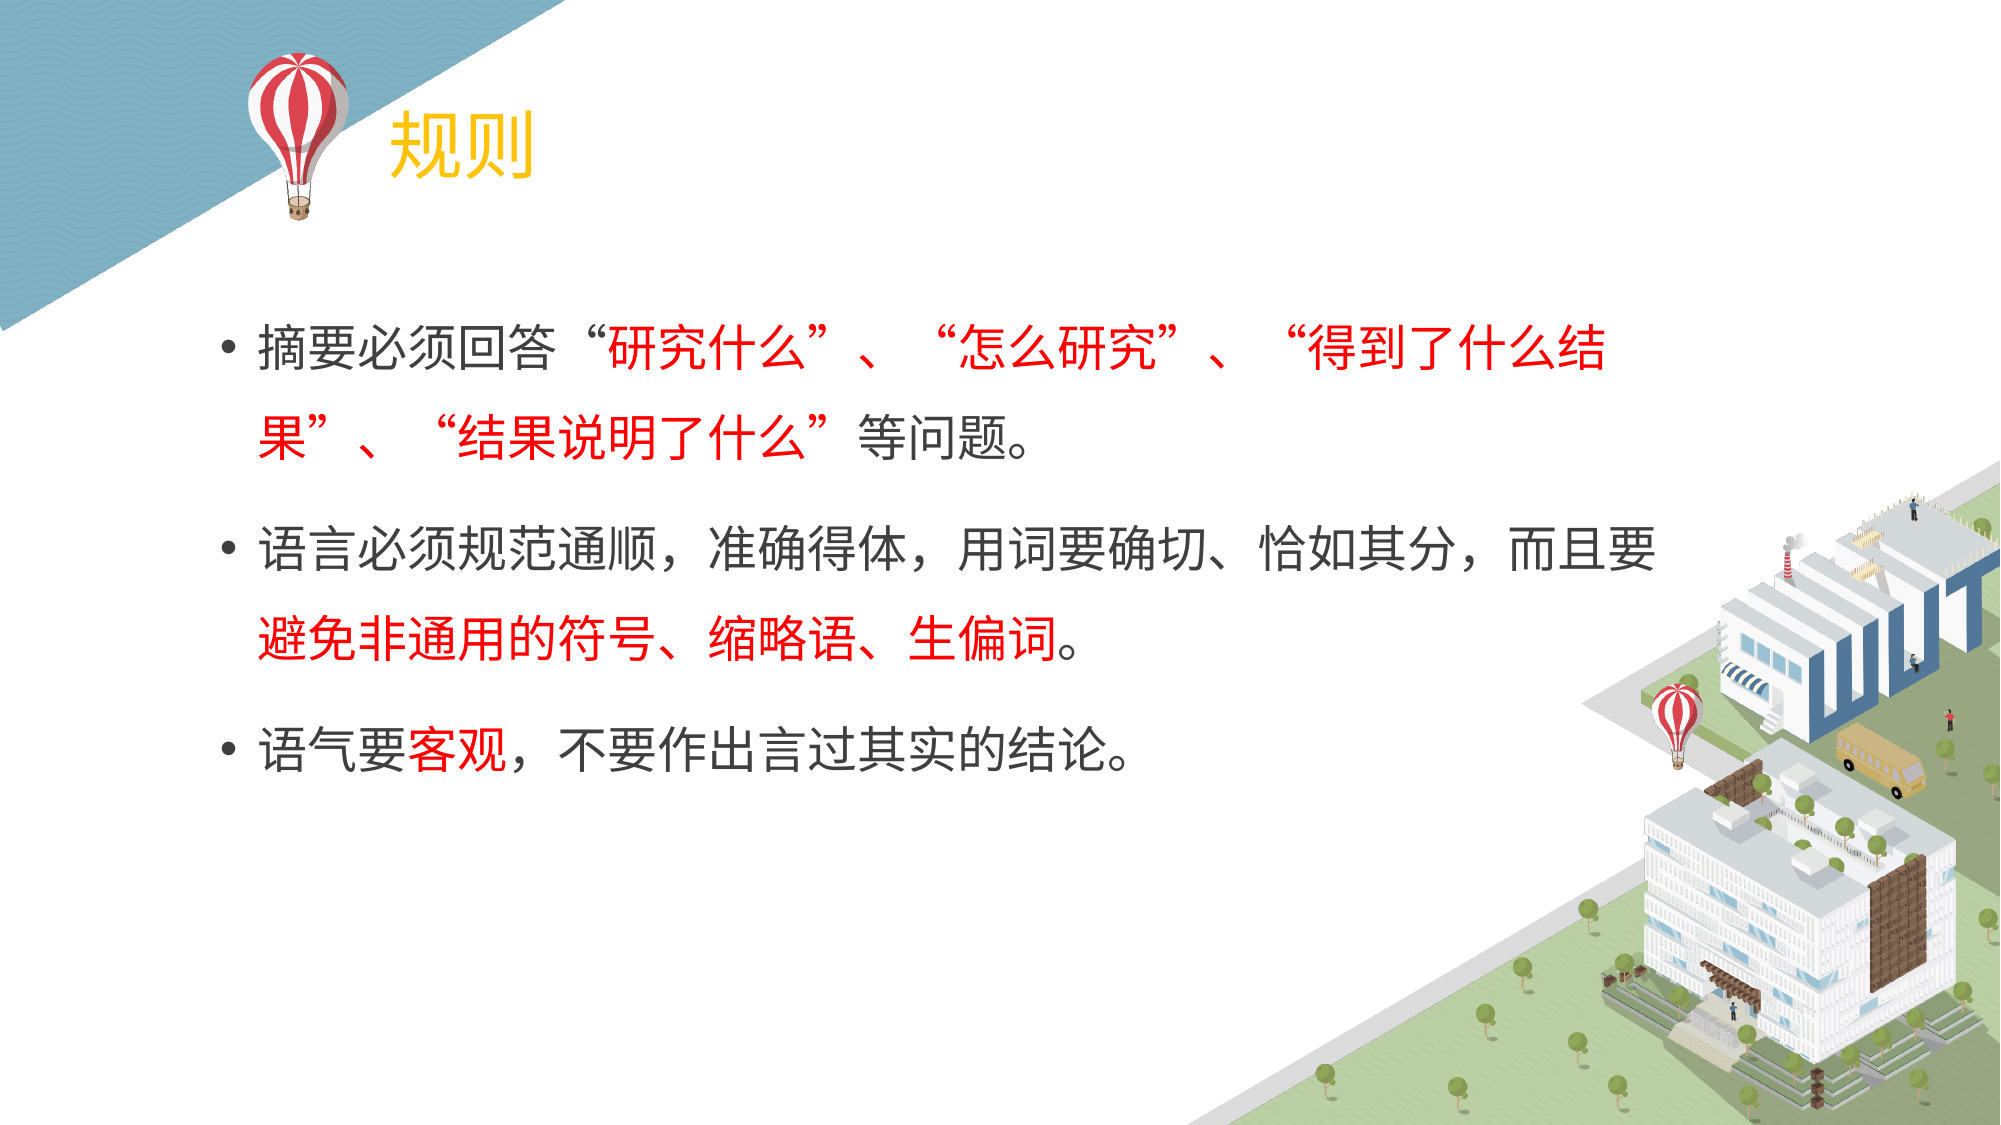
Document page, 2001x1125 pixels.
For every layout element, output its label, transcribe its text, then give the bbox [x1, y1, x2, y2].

list 摘要必须回答“研究什么”、“怎么研究”、“得到了什么结果”、“结果说明了什么”等问题。 语言必须规范通顺，准确得体，用词要确切、恰如其分，而且要避免非通用的符号、缩略语、生偏词。 语气要客观，不要作出言过其实的结论。 [204, 278, 1709, 993]
title 规则 [373, 85, 1738, 214]
picture [0, 0, 2000, 1125]
